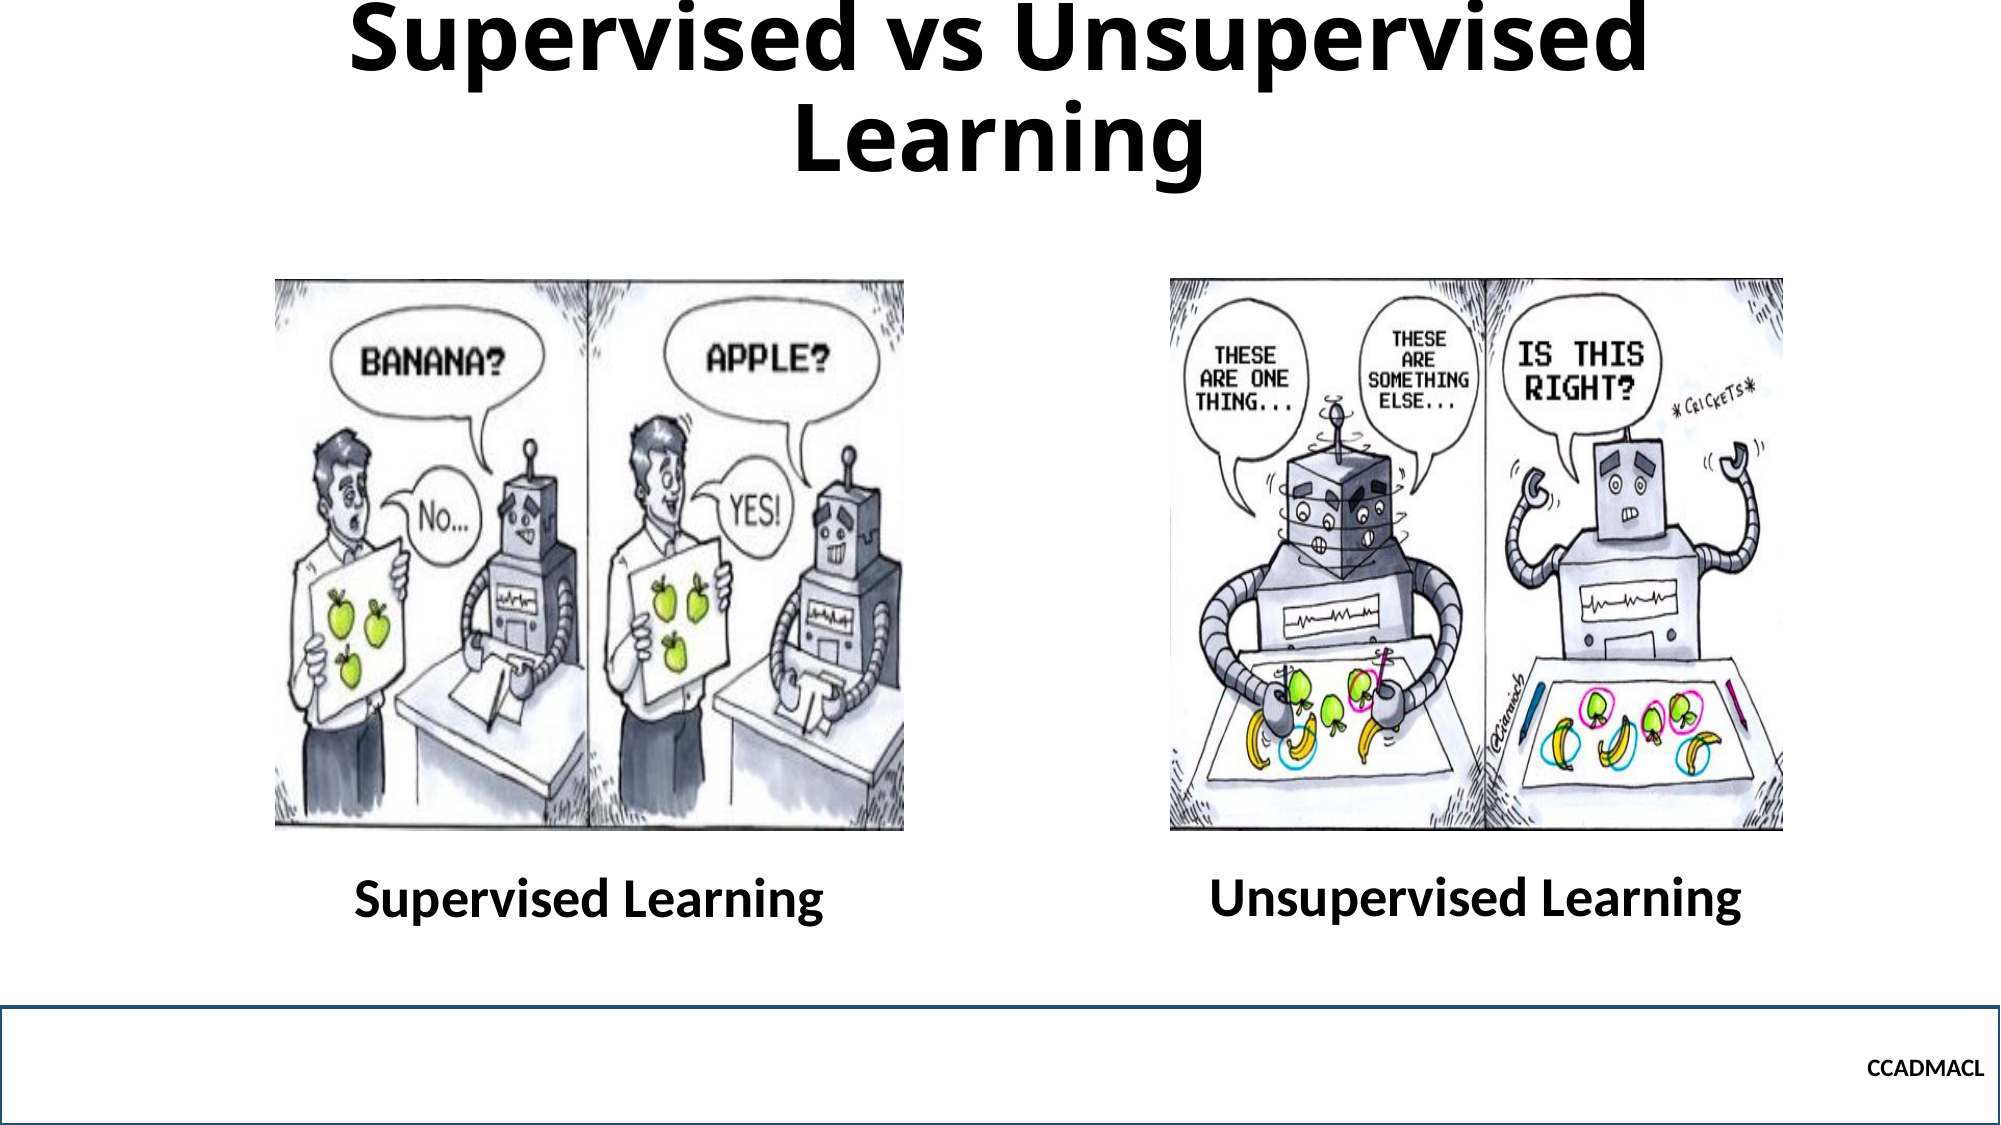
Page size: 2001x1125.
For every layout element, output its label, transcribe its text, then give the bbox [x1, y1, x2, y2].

footer CCADMACL [0, 1007, 2000, 1125]
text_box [1170, 278, 1783, 980]
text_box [274, 279, 904, 980]
title Supervised vs Unsupervised Learning [249, 81, 1750, 200]
